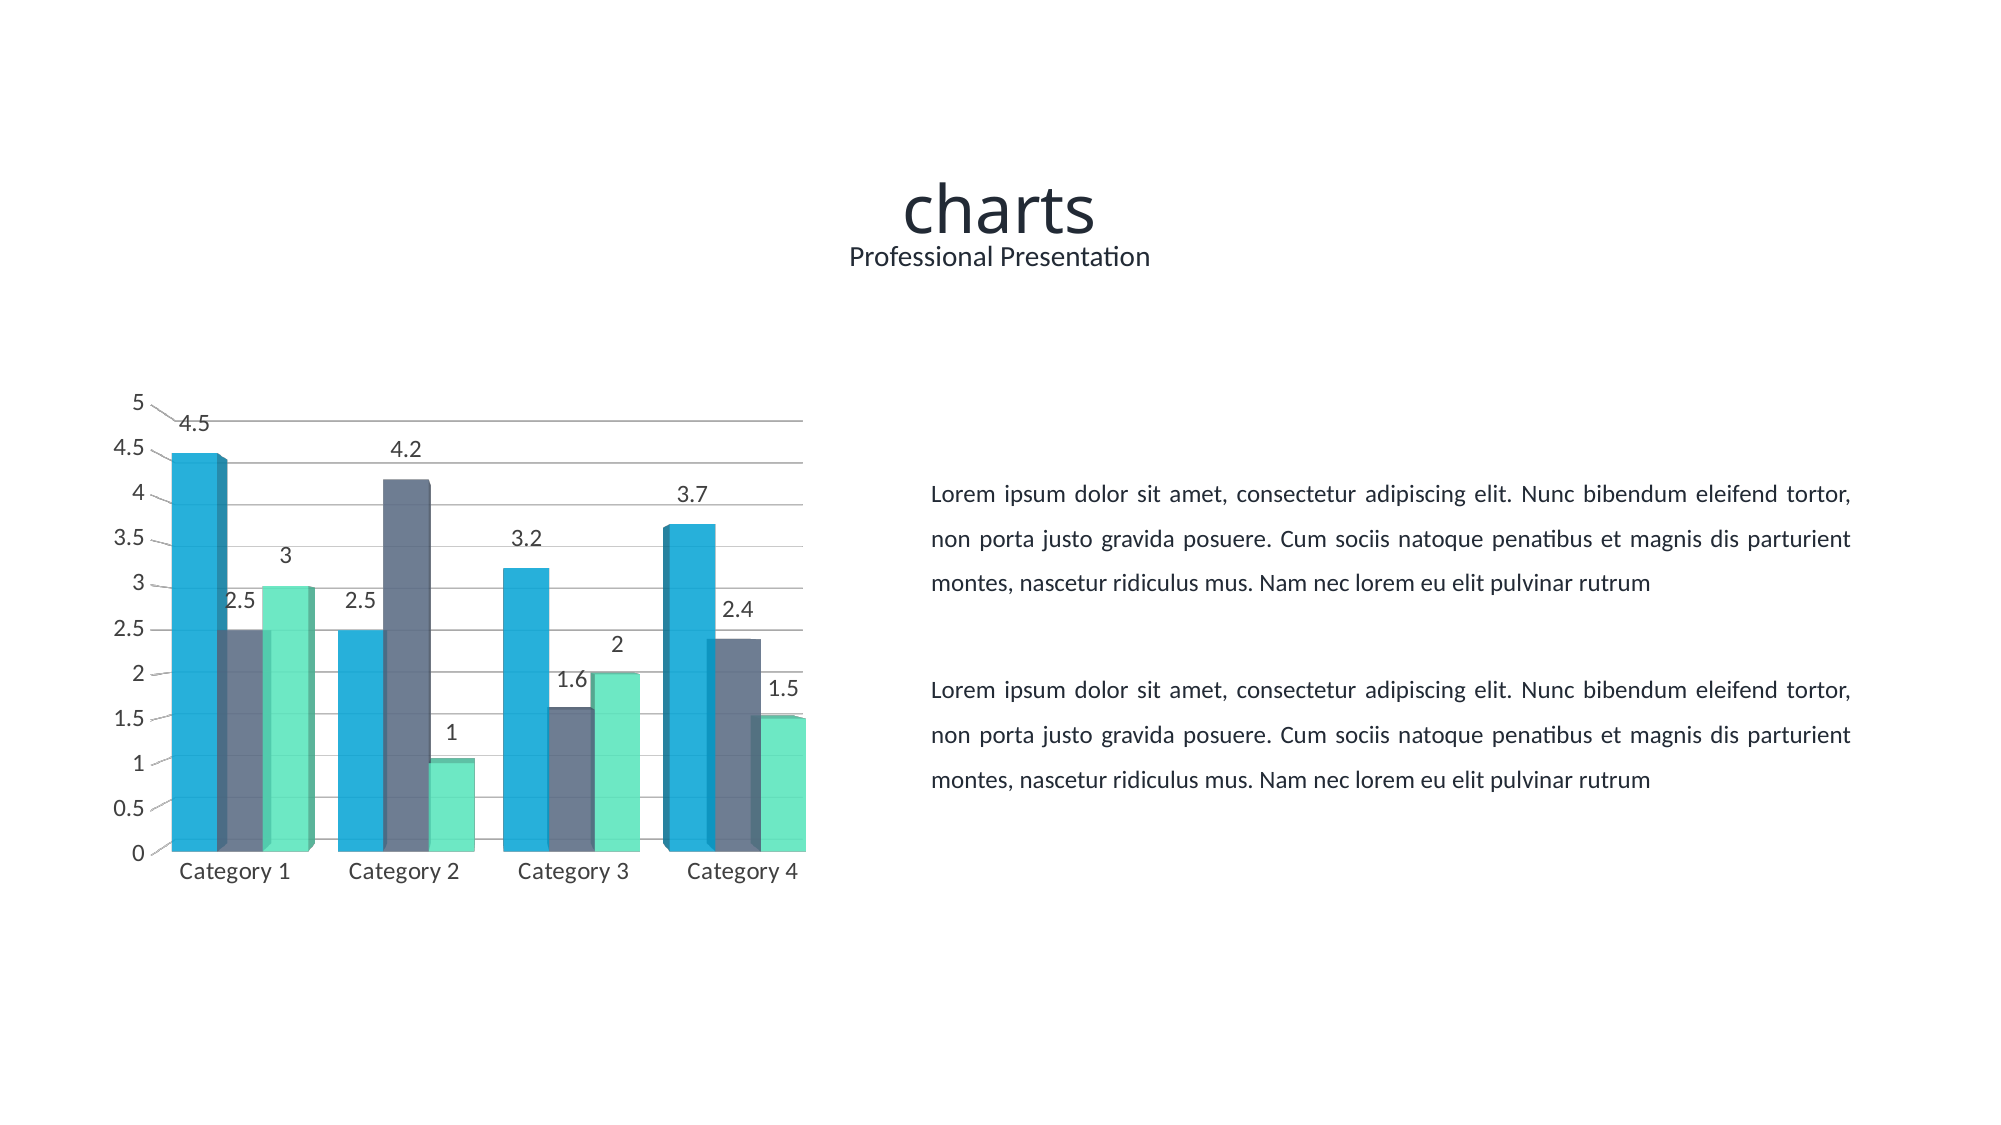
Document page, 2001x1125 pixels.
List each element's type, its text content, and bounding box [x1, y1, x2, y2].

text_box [132, 159, 1868, 281]
text_box Lorem ipsum dolor sit amet, consectetur adipiscing elit. Nunc bibendum eleifend tortor, non porta justo gravida posuere. Cum sociis natoque penatibus et magnis dis parturient montes, nascetur ridiculus mus. Nam nec lorem eu elit pulvinar rutrum [971, 454, 1868, 605]
chart [102, 367, 971, 929]
text_box Lorem ipsum dolor sit amet, consectetur adipiscing elit. Nunc bibendum eleifend tortor, non porta justo gravida posuere. Cum sociis natoque penatibus et magnis dis parturient montes, nascetur ridiculus mus. Nam nec lorem eu elit pulvinar rutrum [971, 651, 1868, 802]
